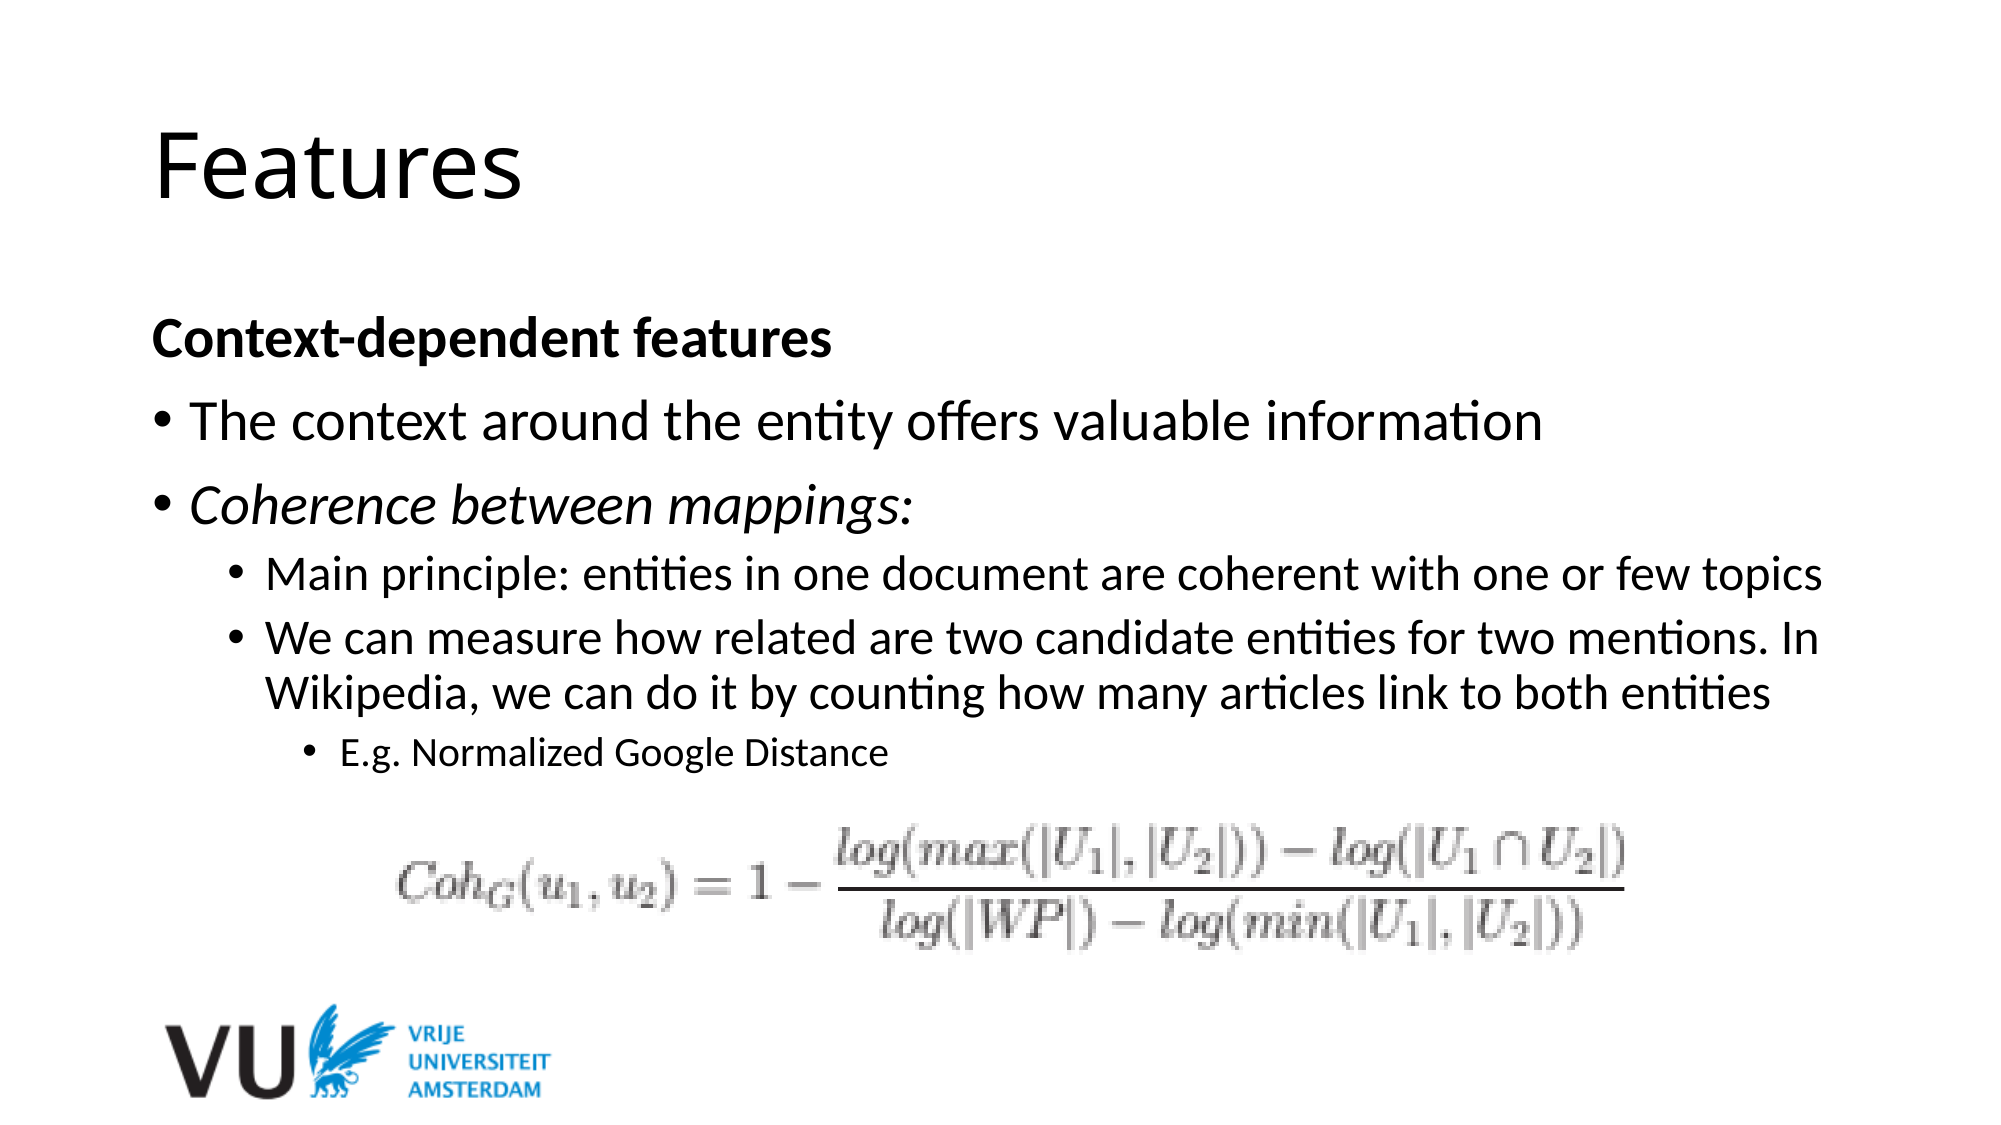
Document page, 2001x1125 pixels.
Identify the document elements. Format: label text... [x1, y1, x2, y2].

picture [375, 802, 1625, 960]
list Context-dependent features The context around the entity offers valuable information Coherence between mappings: Main principle: entities in one document are coherent with one or few topics We can measure how related are two candidate entities for two mentions. In Wikipedia, we can do it by counting how many articles link to both entities E.g. Normalized Google Distance [137, 299, 1863, 1014]
title Features [137, 59, 1863, 278]
